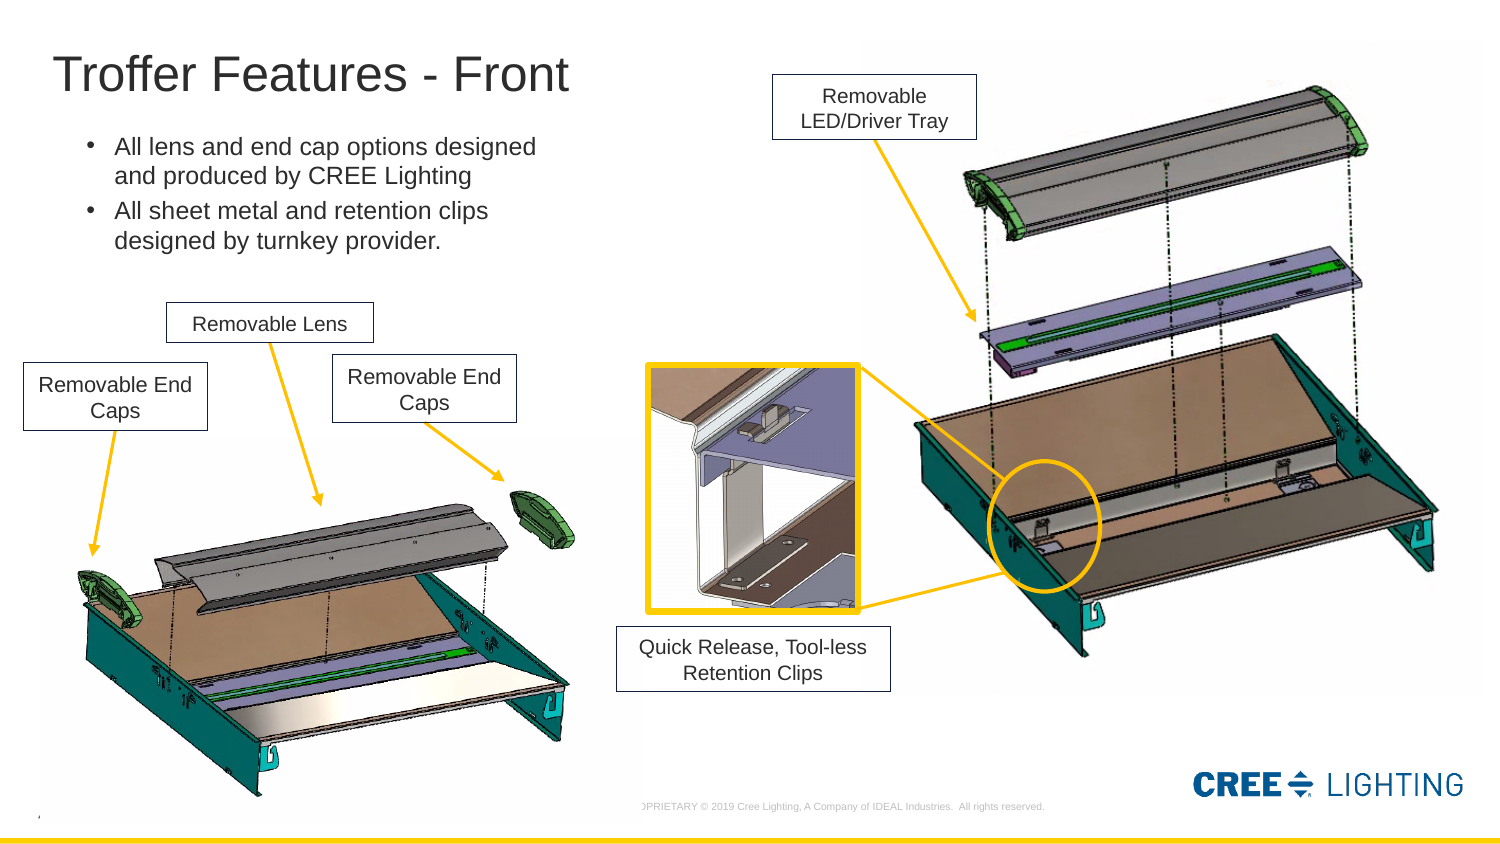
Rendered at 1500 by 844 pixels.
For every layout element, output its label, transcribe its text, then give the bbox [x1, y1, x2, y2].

list All lens and end cap options designed and produced by CREE Lighting All sheet metal and retention clips designed by turnkey provider. [71, 122, 565, 195]
title Troffer Features - Front [37, 34, 1375, 98]
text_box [874, 140, 977, 323]
picture [861, 40, 1484, 695]
text_box Removable LED/Driver Tray [772, 98, 856, 140]
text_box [615, 367, 1101, 693]
picture [1169, 747, 1486, 820]
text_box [22, 302, 642, 823]
